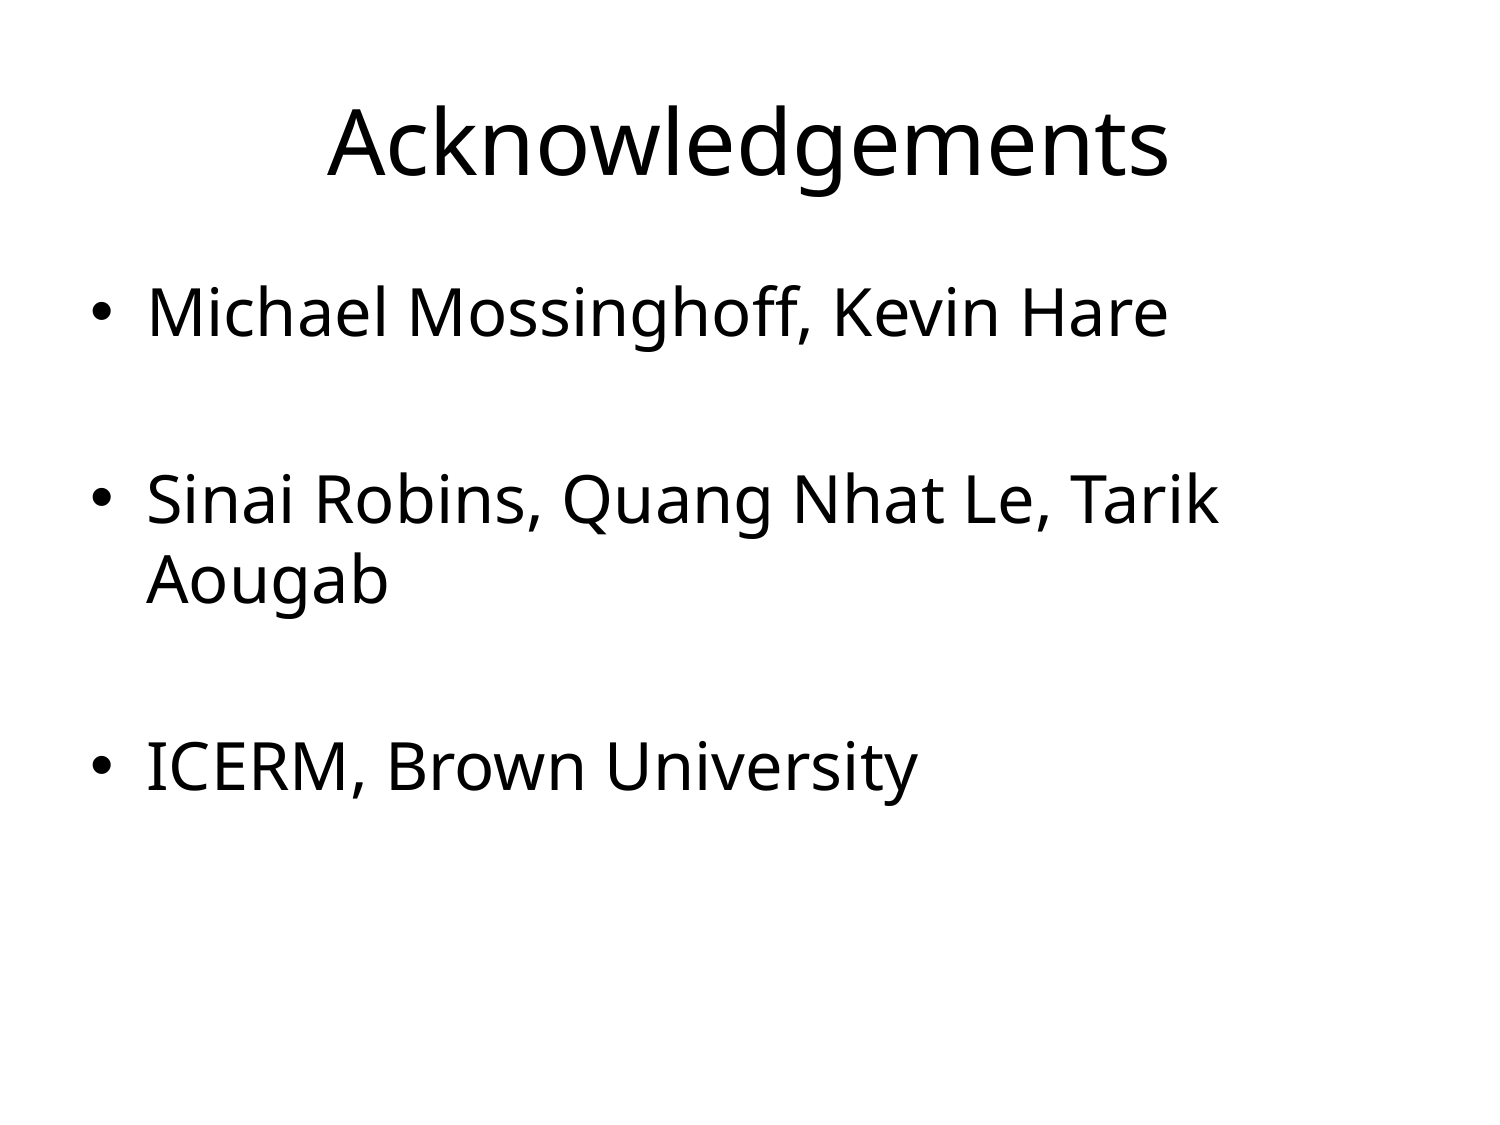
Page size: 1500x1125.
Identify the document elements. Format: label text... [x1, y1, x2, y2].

list Michael Mossinghoff, Kevin Hare Sinai Robins, Quang Nhat Le, Tarik Aougab ICERM, Brown University [75, 262, 1425, 1005]
title Acknowledgements [75, 45, 1425, 233]
